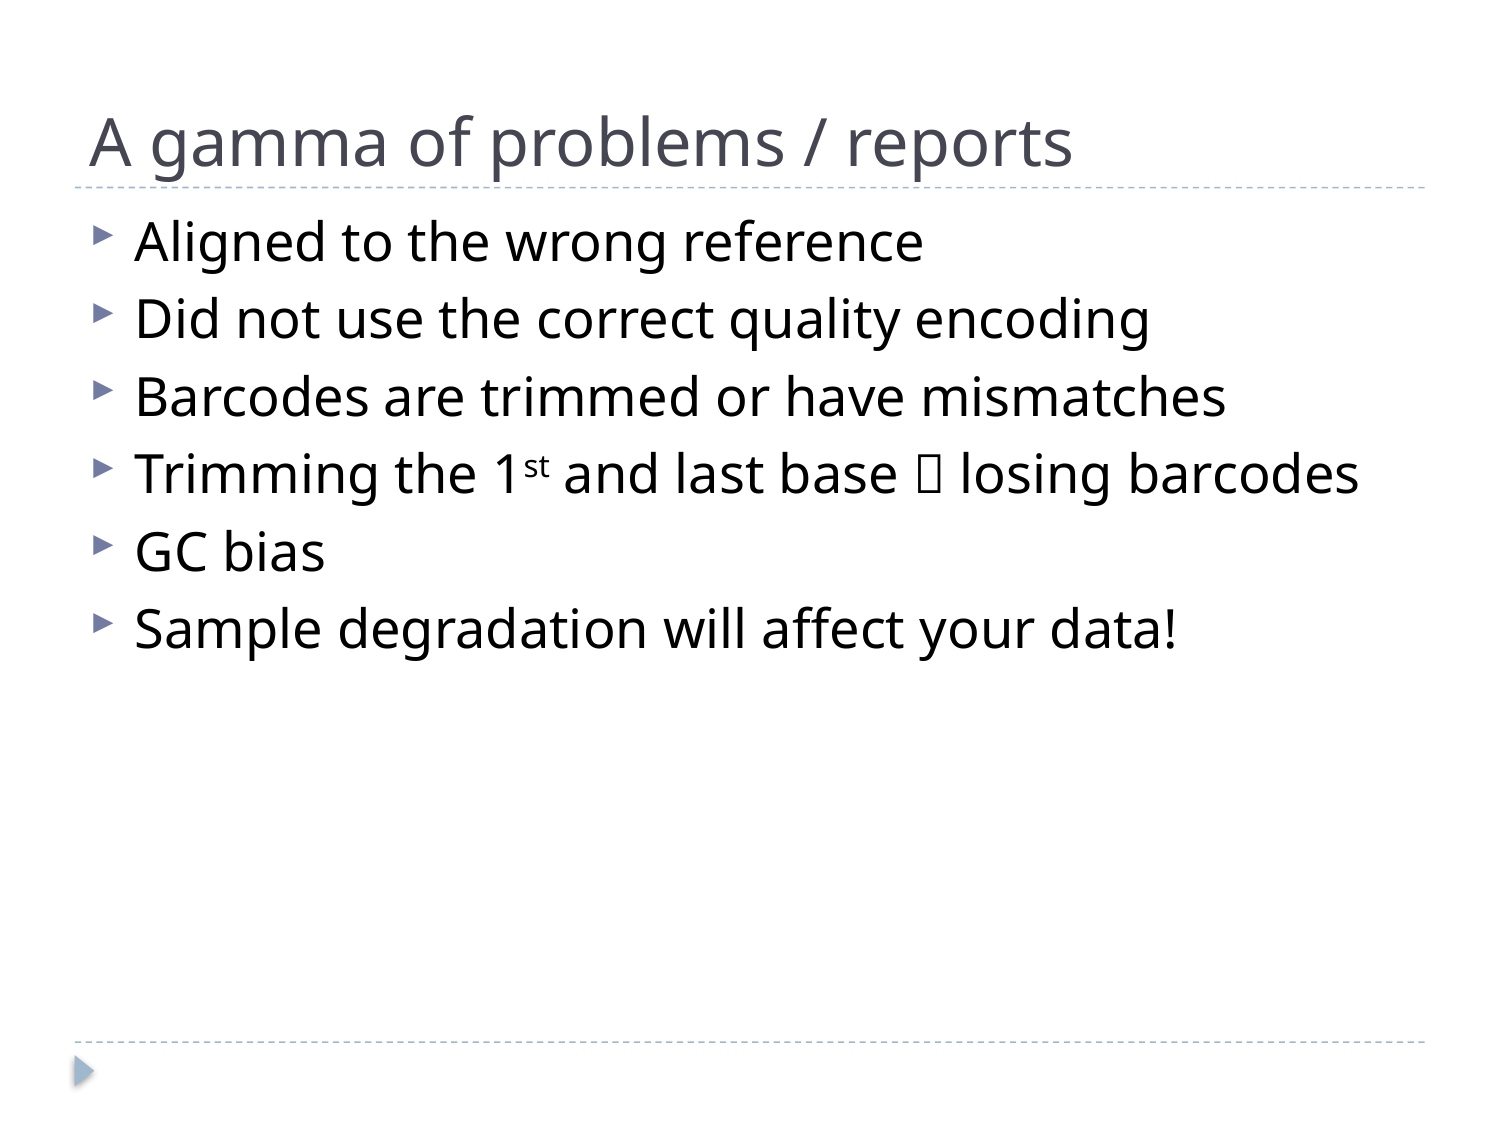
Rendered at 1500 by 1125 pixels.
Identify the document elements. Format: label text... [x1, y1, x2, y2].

list Aligned to the wrong reference Did not use the correct quality encoding Barcodes are trimmed or have mismatches Trimming the 1st and last base  losing barcodes GC bias Sample degradation will affect your data! [75, 200, 1425, 1010]
title A gamma of problems / reports [75, 24, 1425, 188]
